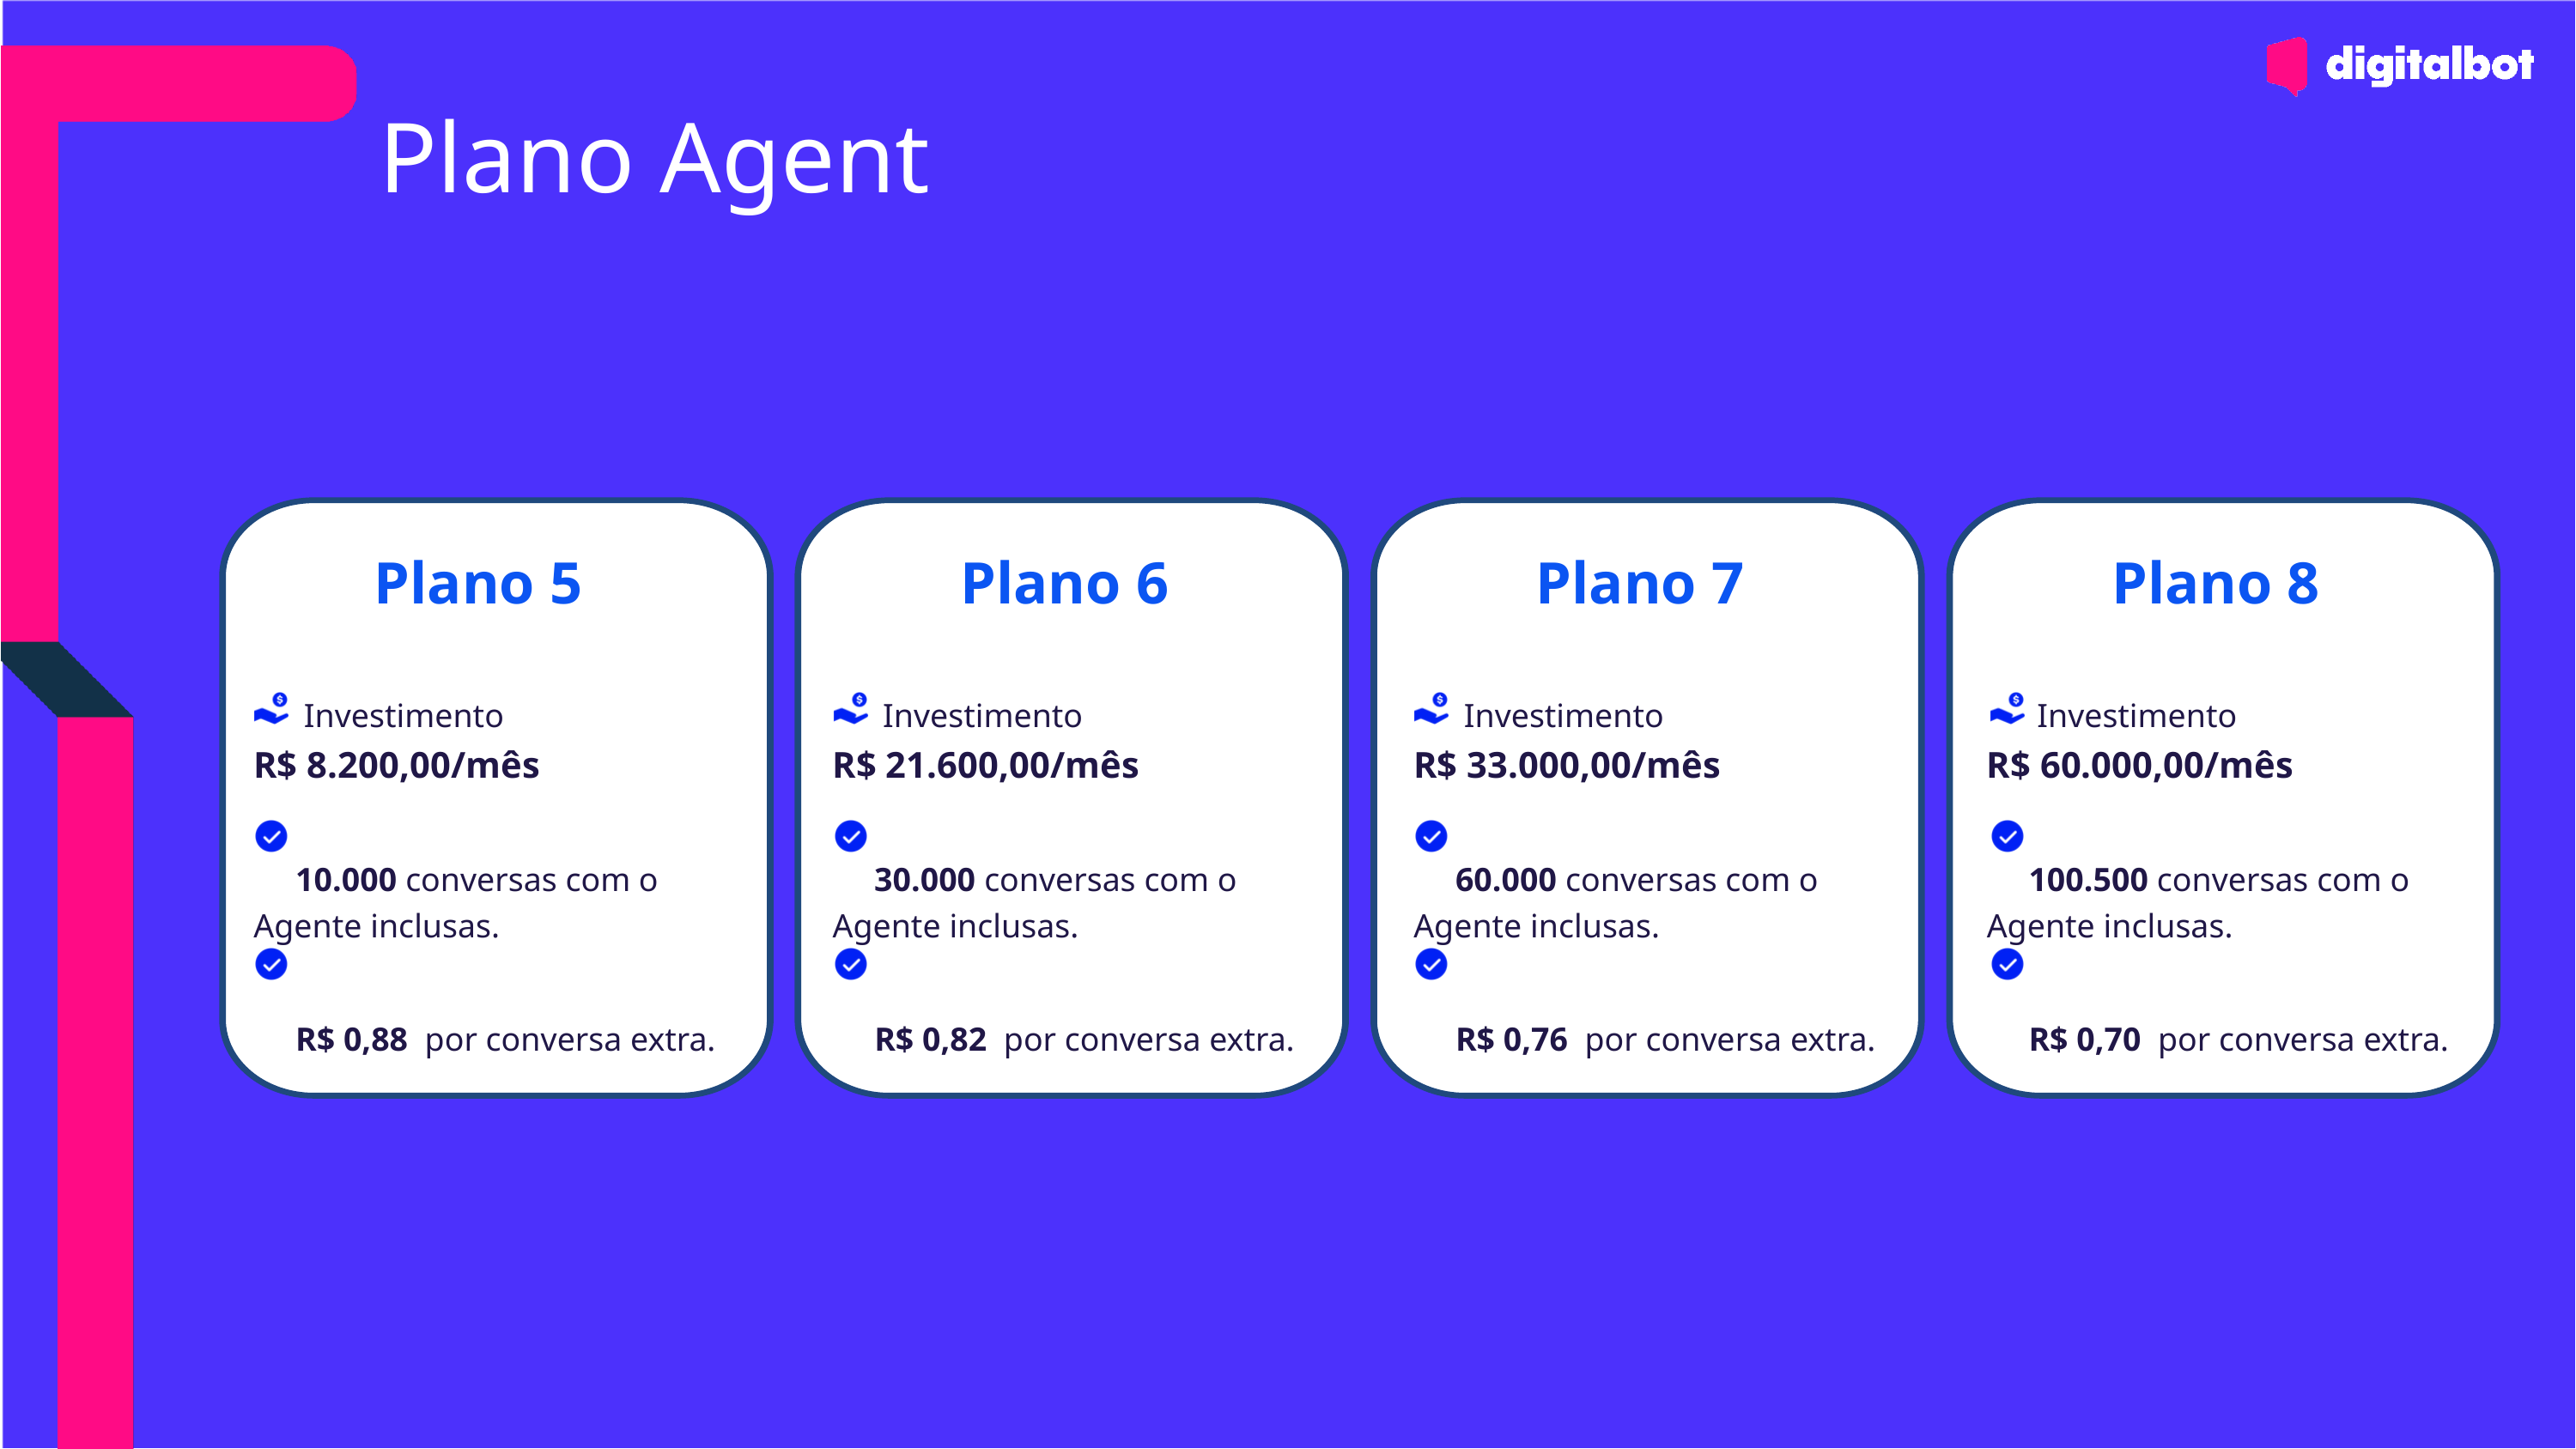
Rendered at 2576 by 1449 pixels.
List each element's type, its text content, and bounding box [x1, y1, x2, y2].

picture [0, 0, 2575, 1449]
text_box Plano Agent [336, 17, 557, 212]
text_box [219, 497, 774, 1099]
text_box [1370, 497, 1925, 1099]
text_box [1947, 497, 2500, 1099]
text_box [794, 497, 1349, 1099]
